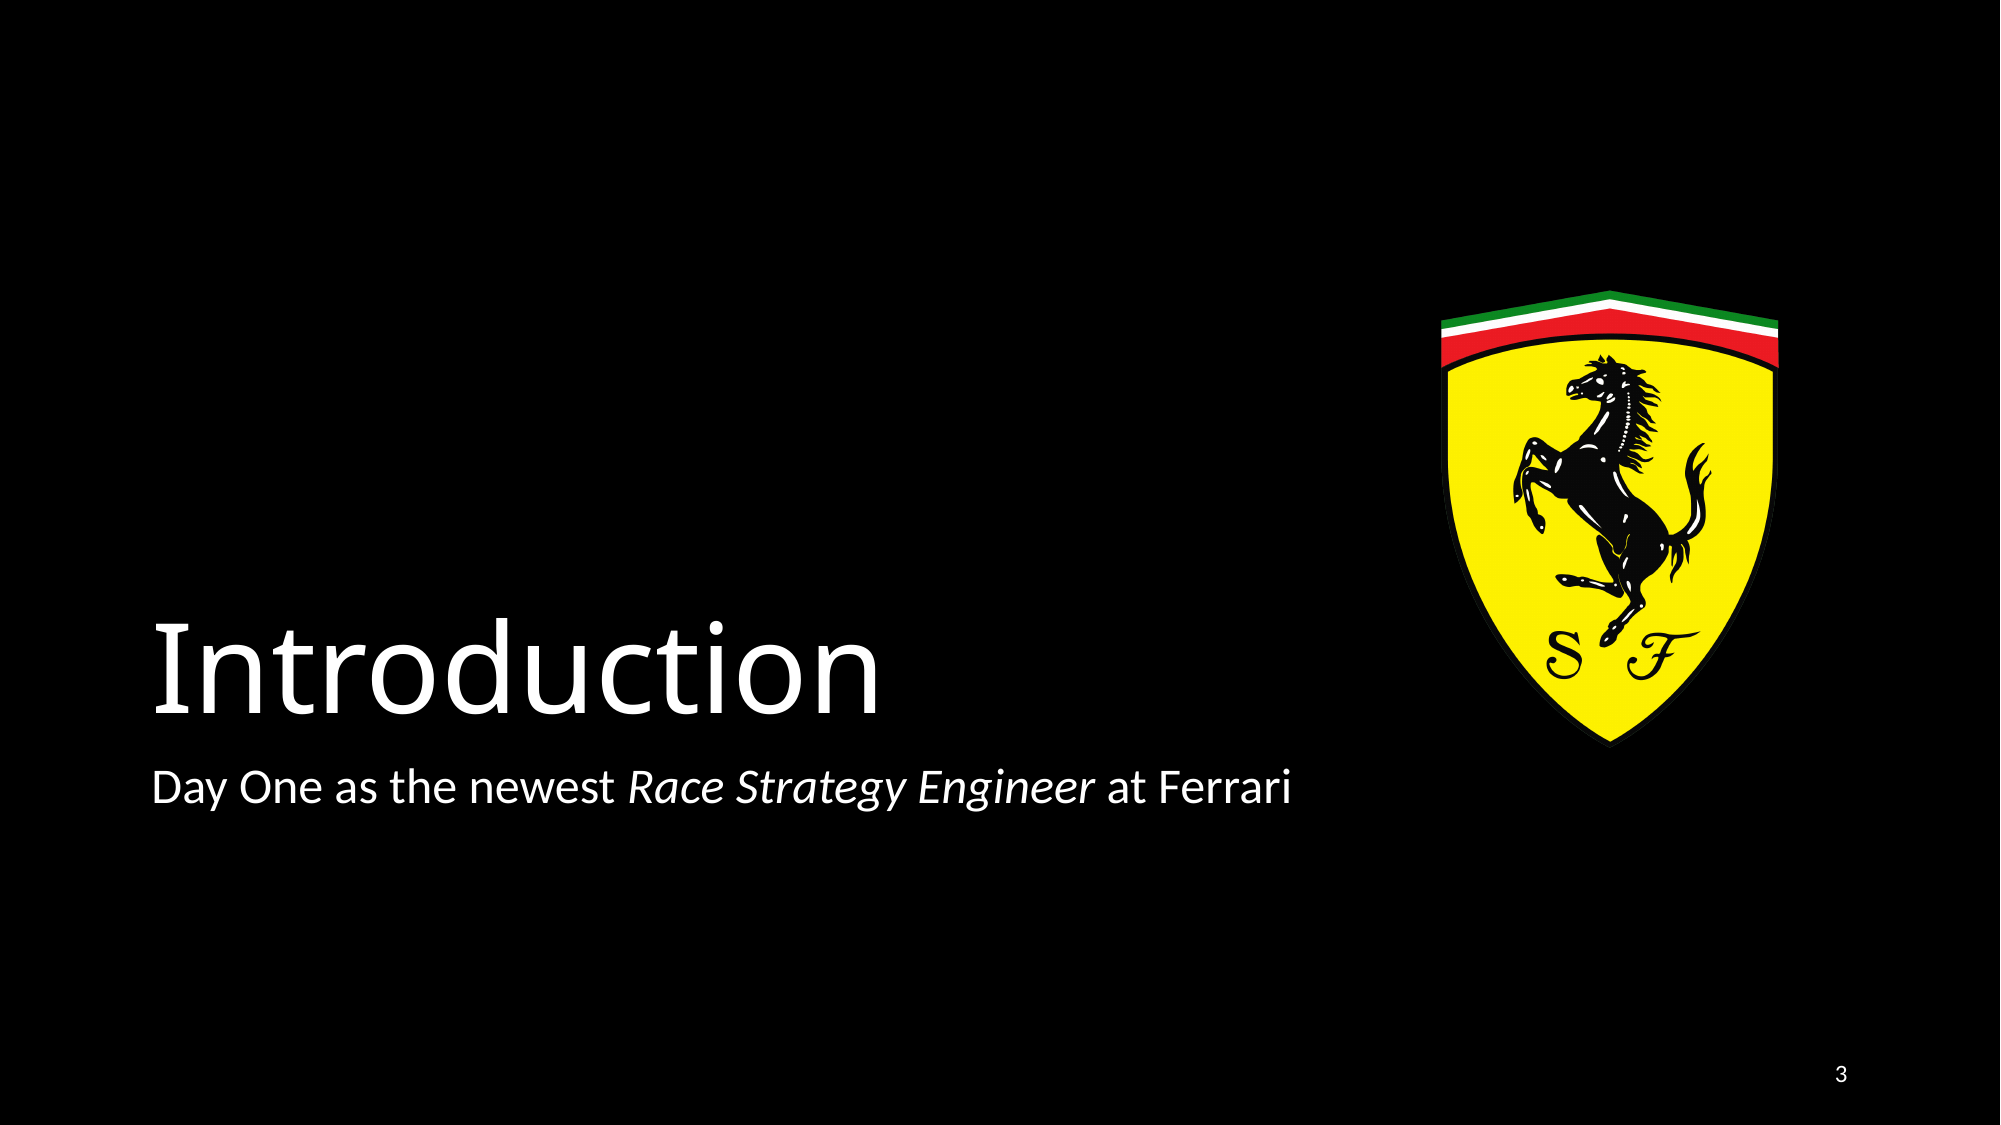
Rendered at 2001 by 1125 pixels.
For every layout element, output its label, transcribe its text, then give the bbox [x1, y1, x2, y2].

title Introduction [136, 280, 1862, 749]
list Day One as the newest Race Strategy Engineer at Ferrari [136, 752, 1862, 999]
picture [1194, 285, 2000, 753]
slide_number 3 [1412, 1042, 1863, 1103]
